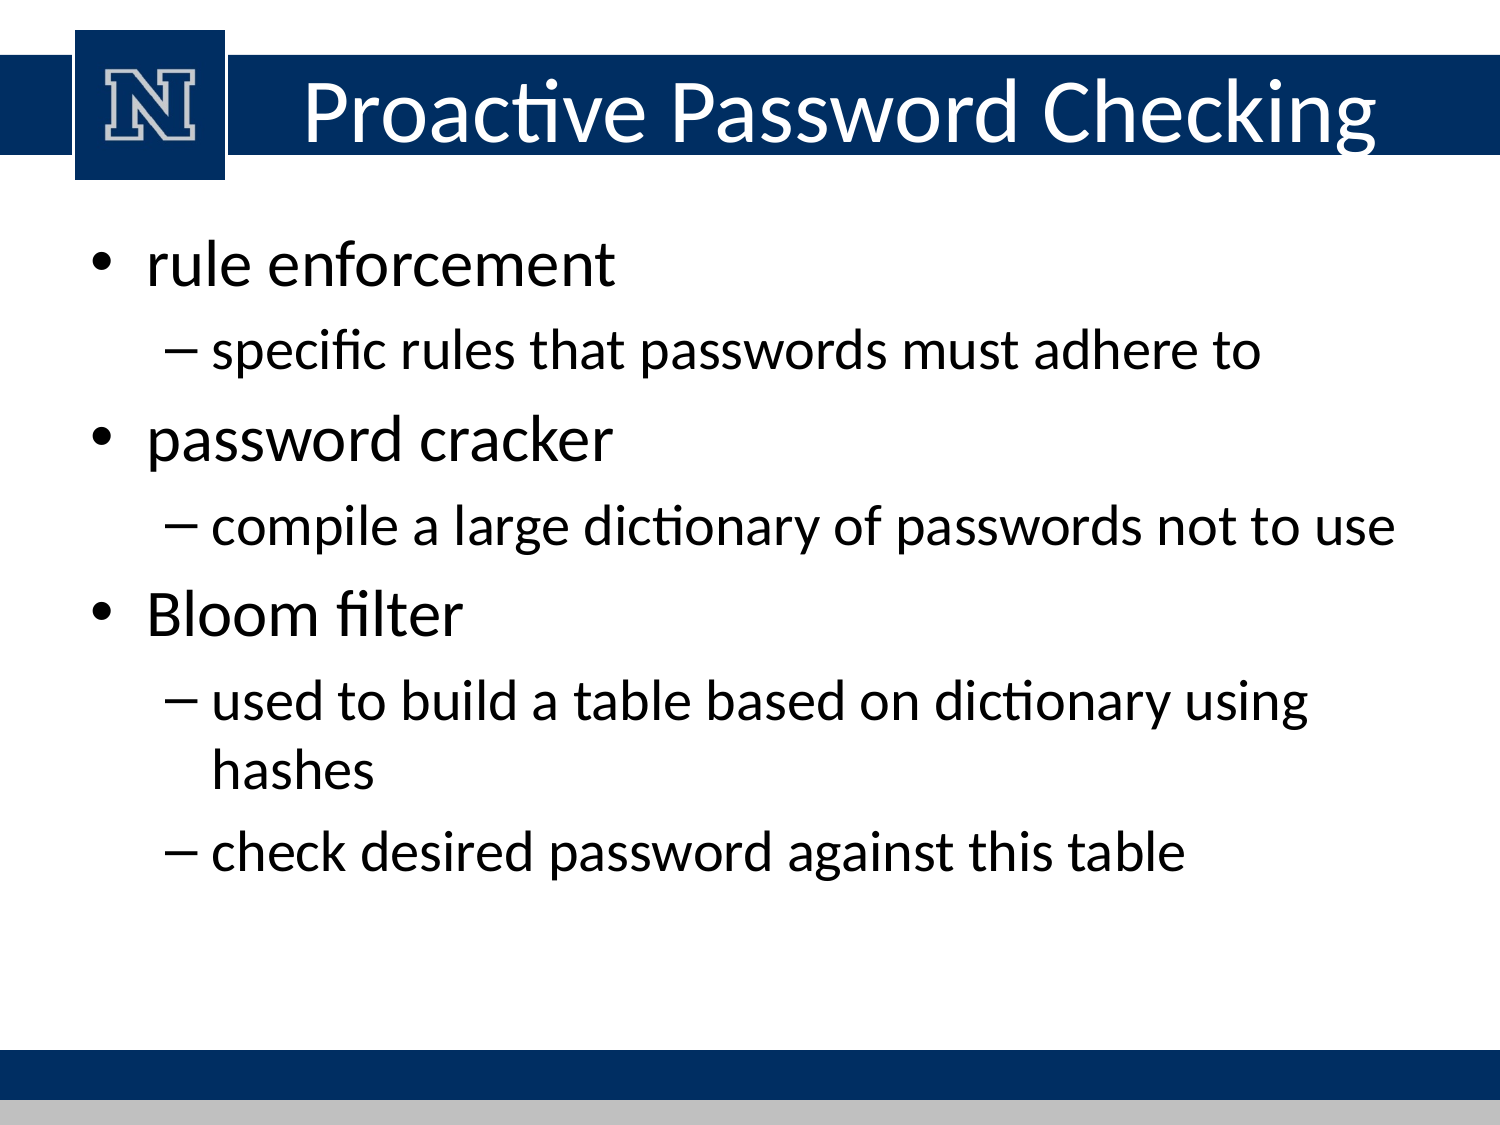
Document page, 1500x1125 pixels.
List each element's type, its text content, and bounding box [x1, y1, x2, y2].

title Proactive Password Checking [287, 12, 1475, 200]
picture [75, 30, 225, 180]
list rule enforcement specific rules that passwords must adhere to password cracker compile a large dictionary of passwords not to use Bloom filter used to build a table based on dictionary using hashes check desired password against this table [75, 212, 1447, 1005]
